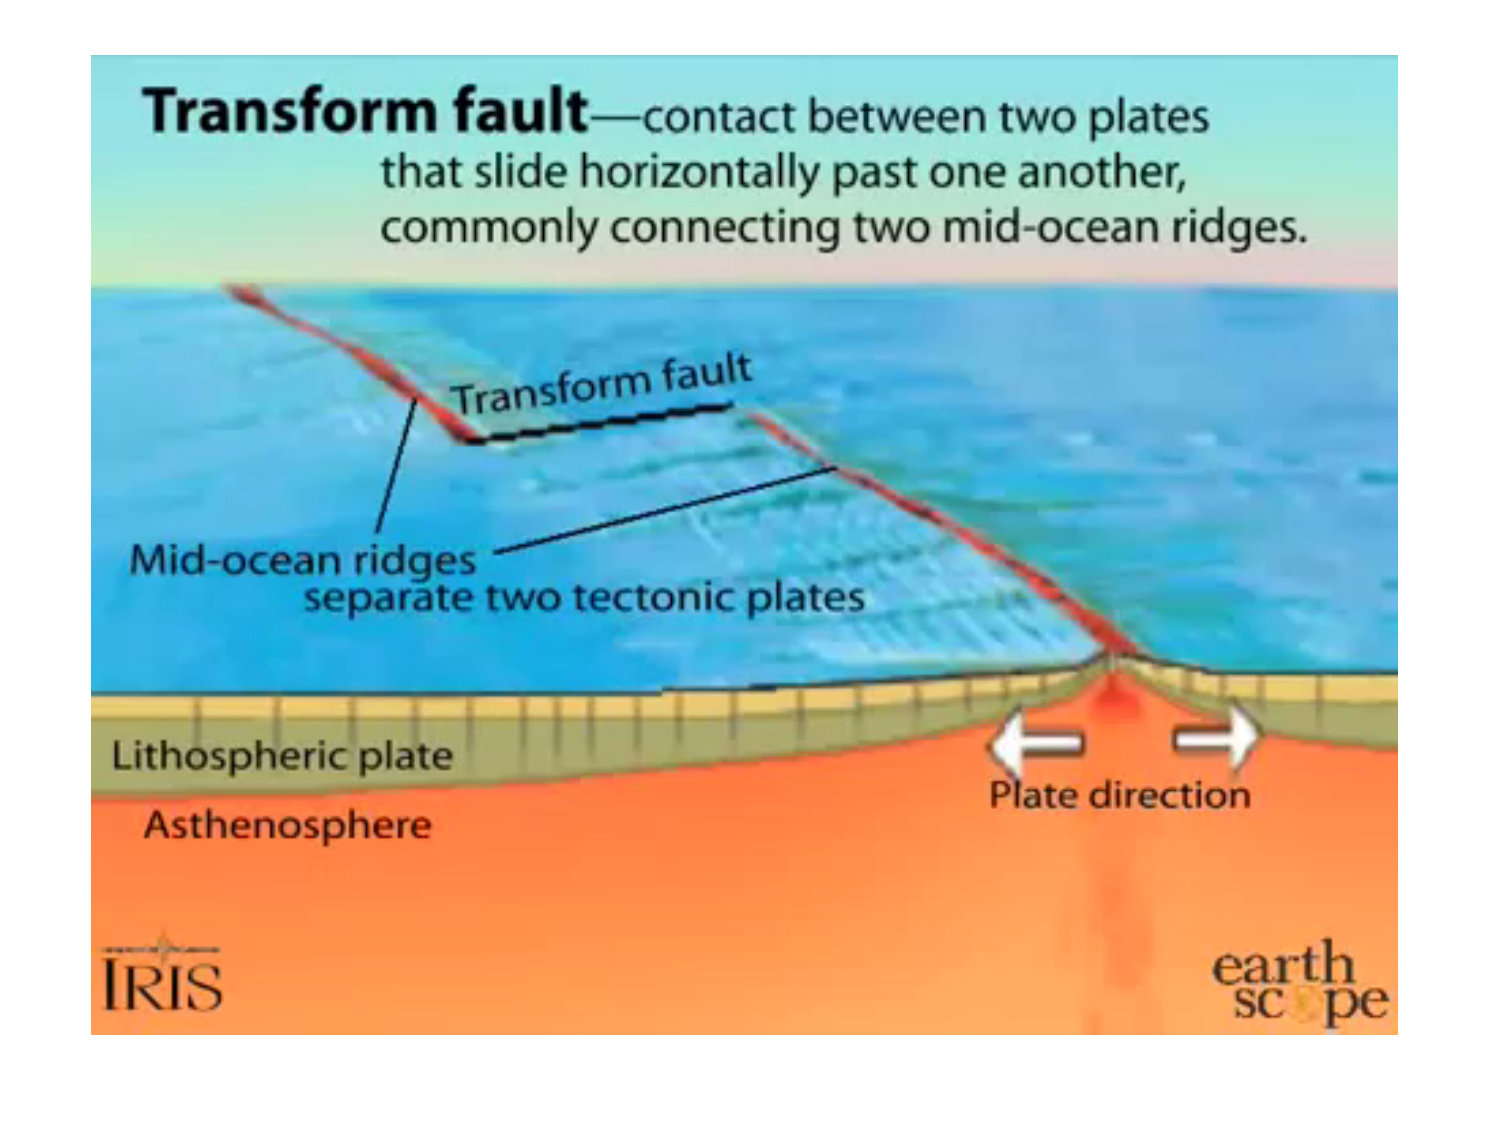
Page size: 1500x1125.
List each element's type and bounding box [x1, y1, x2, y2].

list [90, 53, 1399, 1036]
